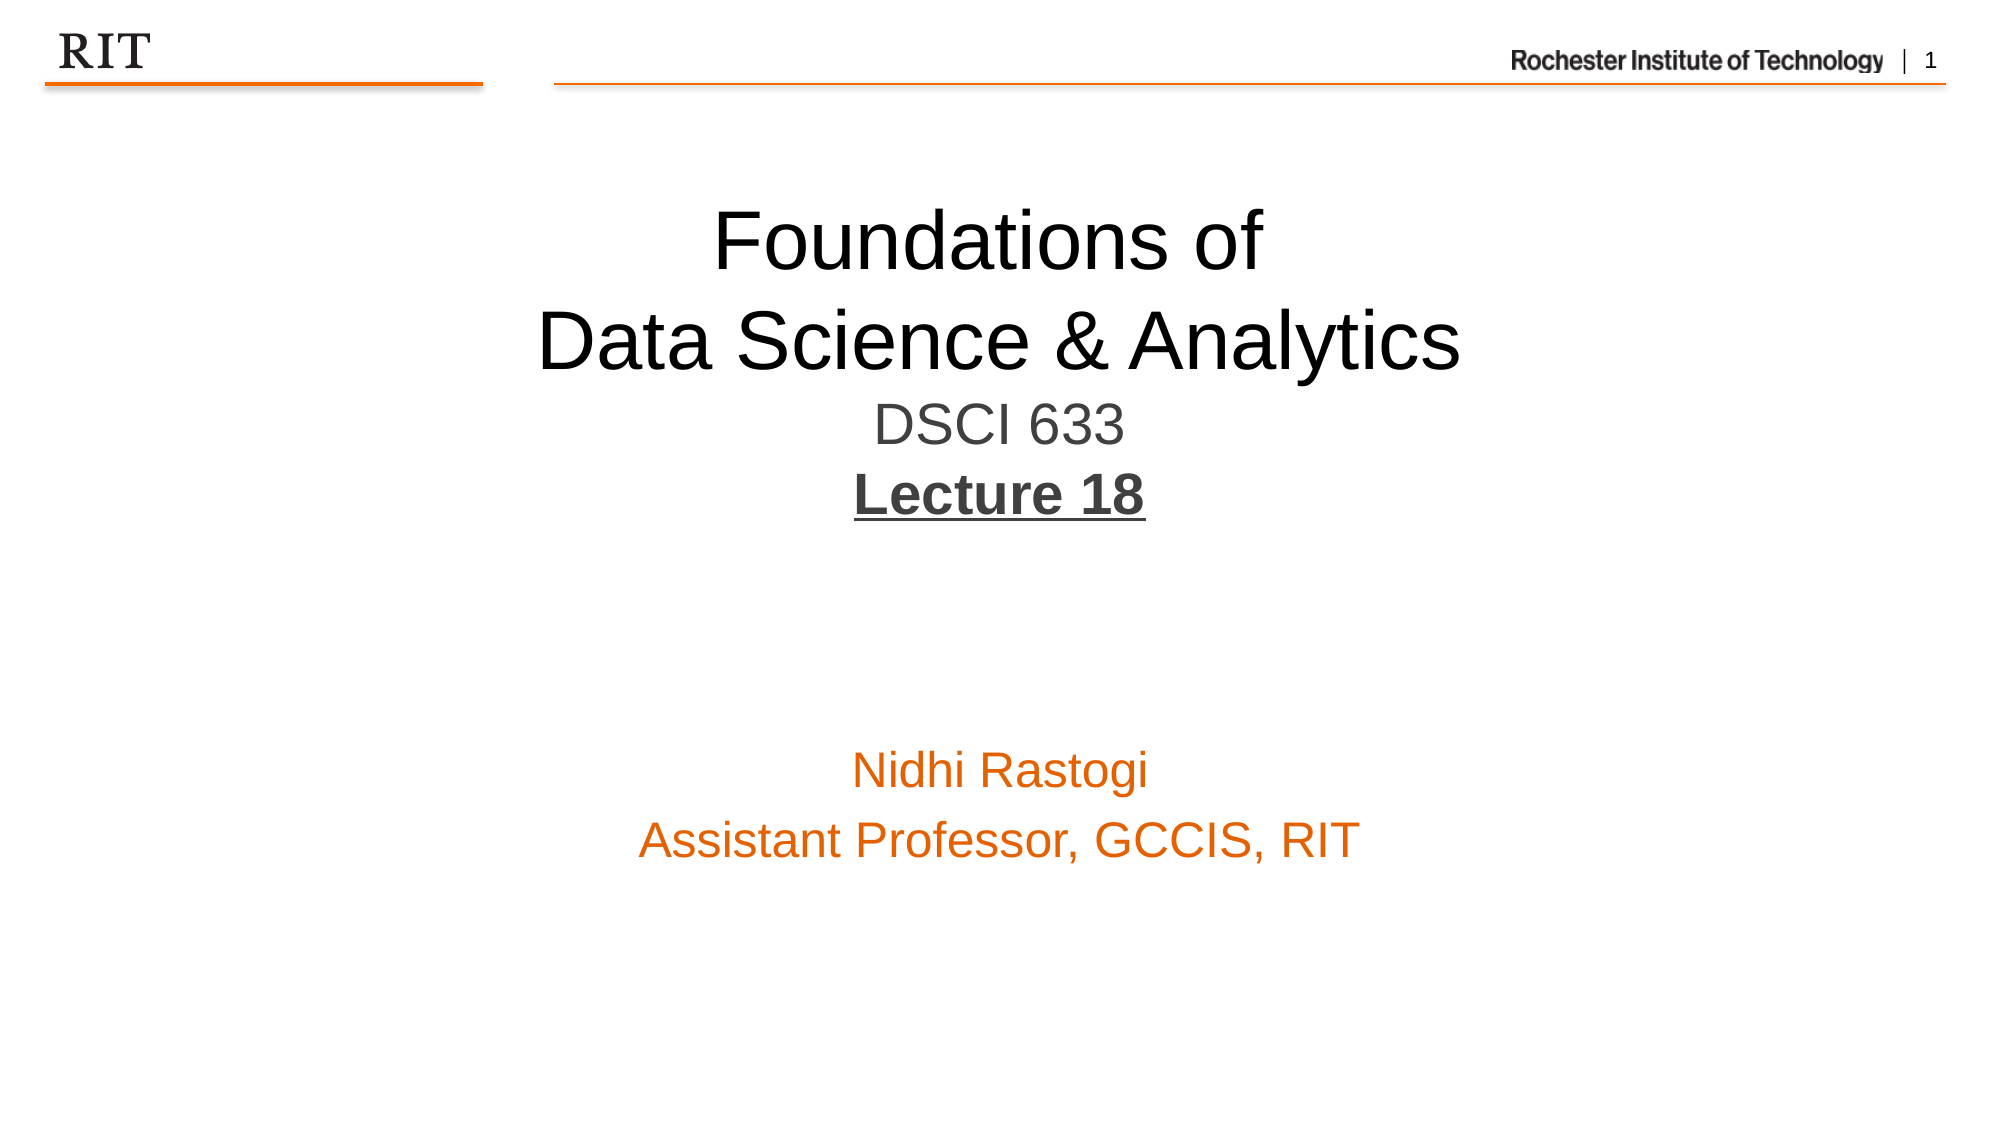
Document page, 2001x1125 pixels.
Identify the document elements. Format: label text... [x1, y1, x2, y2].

text_box Nidhi Rastogi Assistant Professor, GCCIS, RIT [68, 715, 1932, 889]
text_box Foundations of Data Science & Analytics DSCI 633 Lecture 18 [68, 97, 1932, 547]
